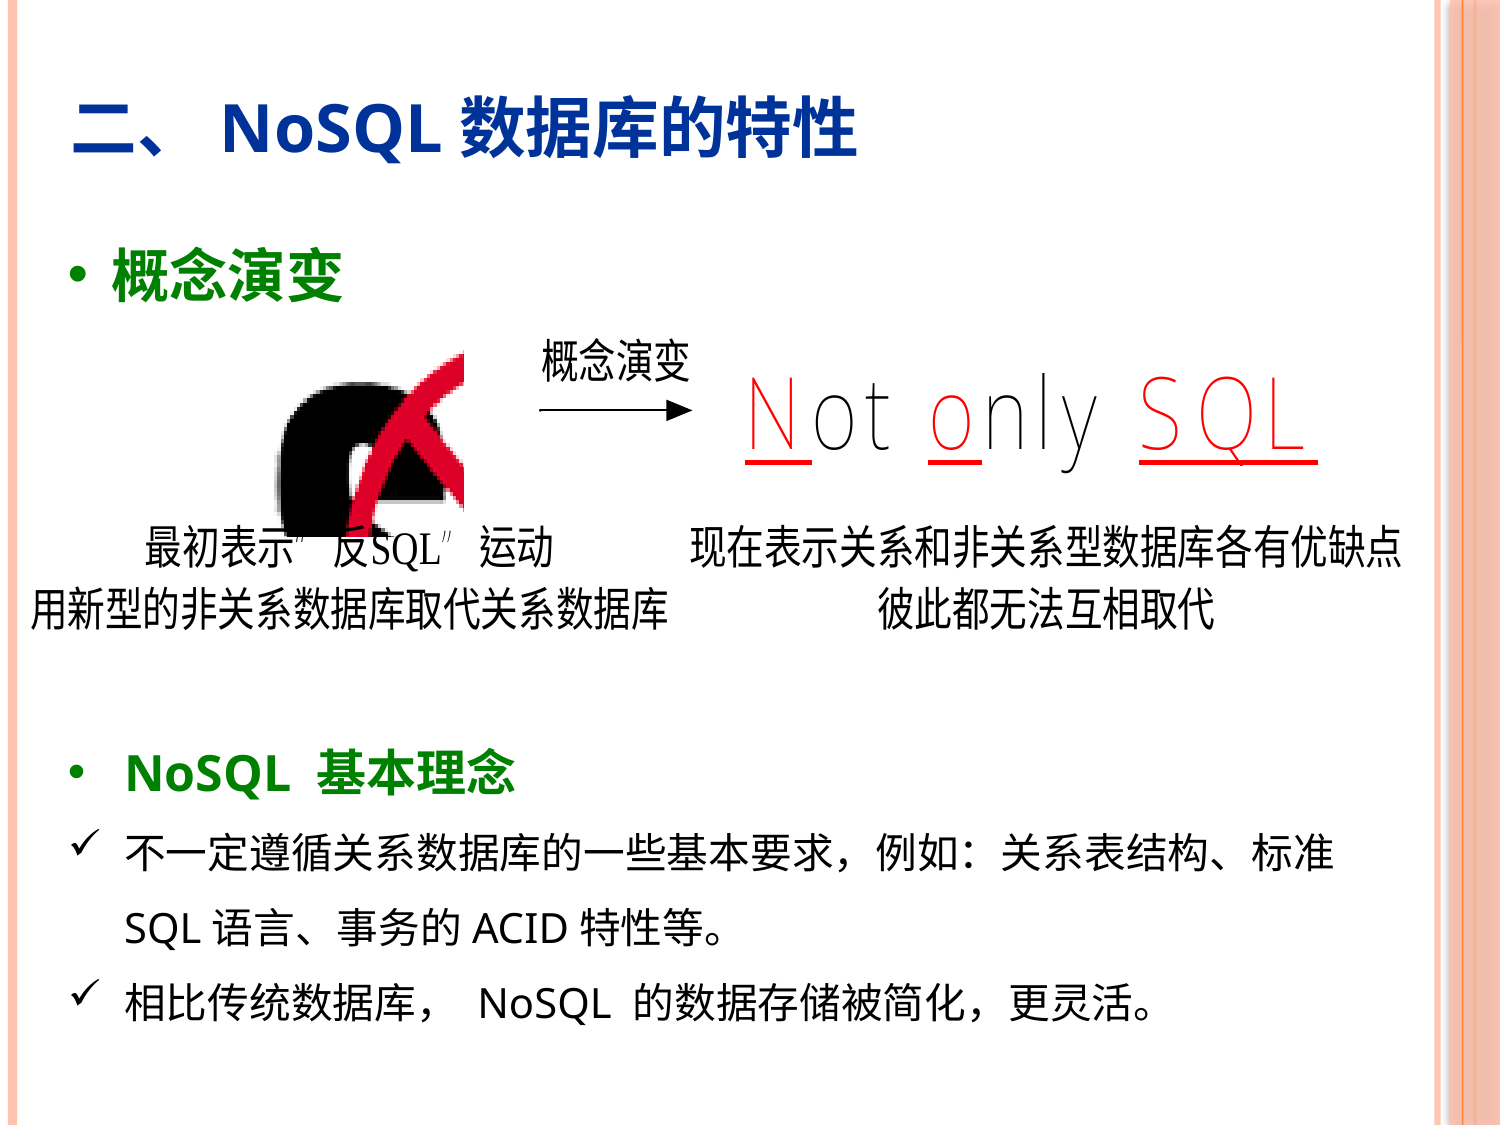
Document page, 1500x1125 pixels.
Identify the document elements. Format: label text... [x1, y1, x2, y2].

picture [12, 309, 1448, 646]
text_box NoSQL 基本理念 不一定遵循关系数据库的一些基本要求，例如：关系表结构、标准SQL语言、事务的ACID特性等。 相比传统数据库， NoSQL 的数据存储被简化，更灵活。 [53, 704, 1424, 1071]
text_box 概念演变 [53, 196, 1258, 306]
text_box 二、NoSQL数据库的特性 [55, 78, 1353, 173]
